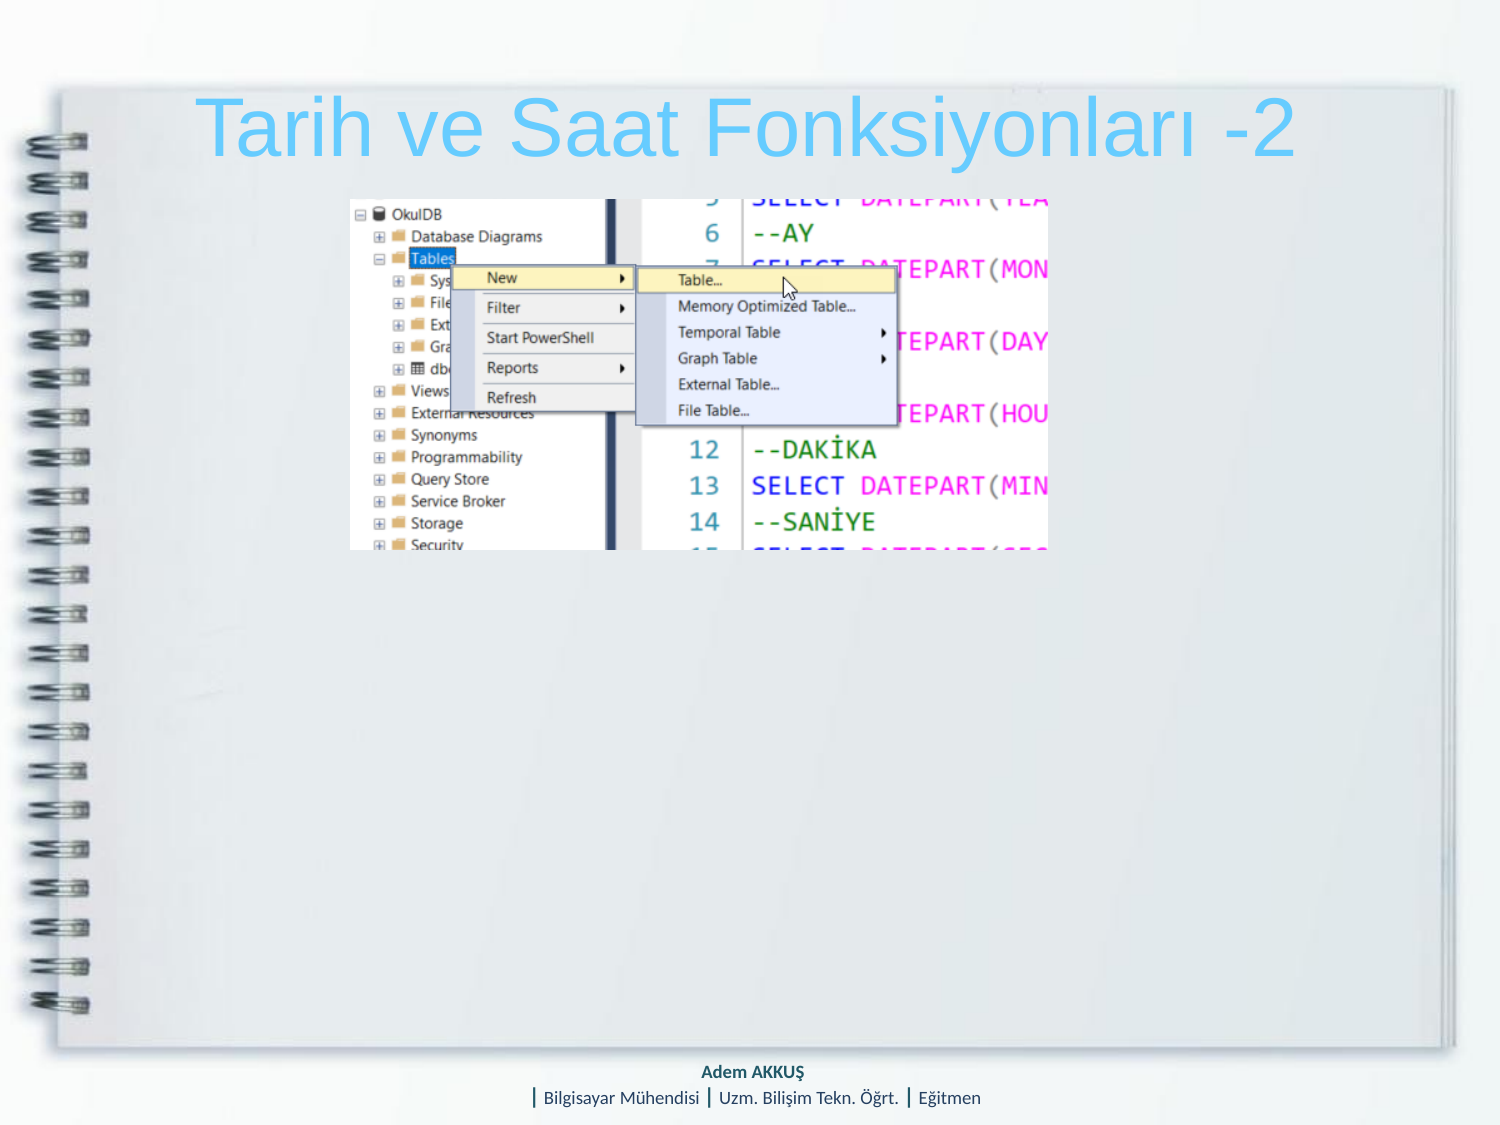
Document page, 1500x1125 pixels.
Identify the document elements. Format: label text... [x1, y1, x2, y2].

picture [0, 0, 1500, 1125]
footer Adem AKKUŞ | Bilgisayar Mühendisi | Uzm. Bilişim Tekn. Öğrt. | Eğitmen [440, 1052, 1070, 1125]
title Tarih ve Saat Fonksiyonları -2 [192, 70, 1309, 261]
